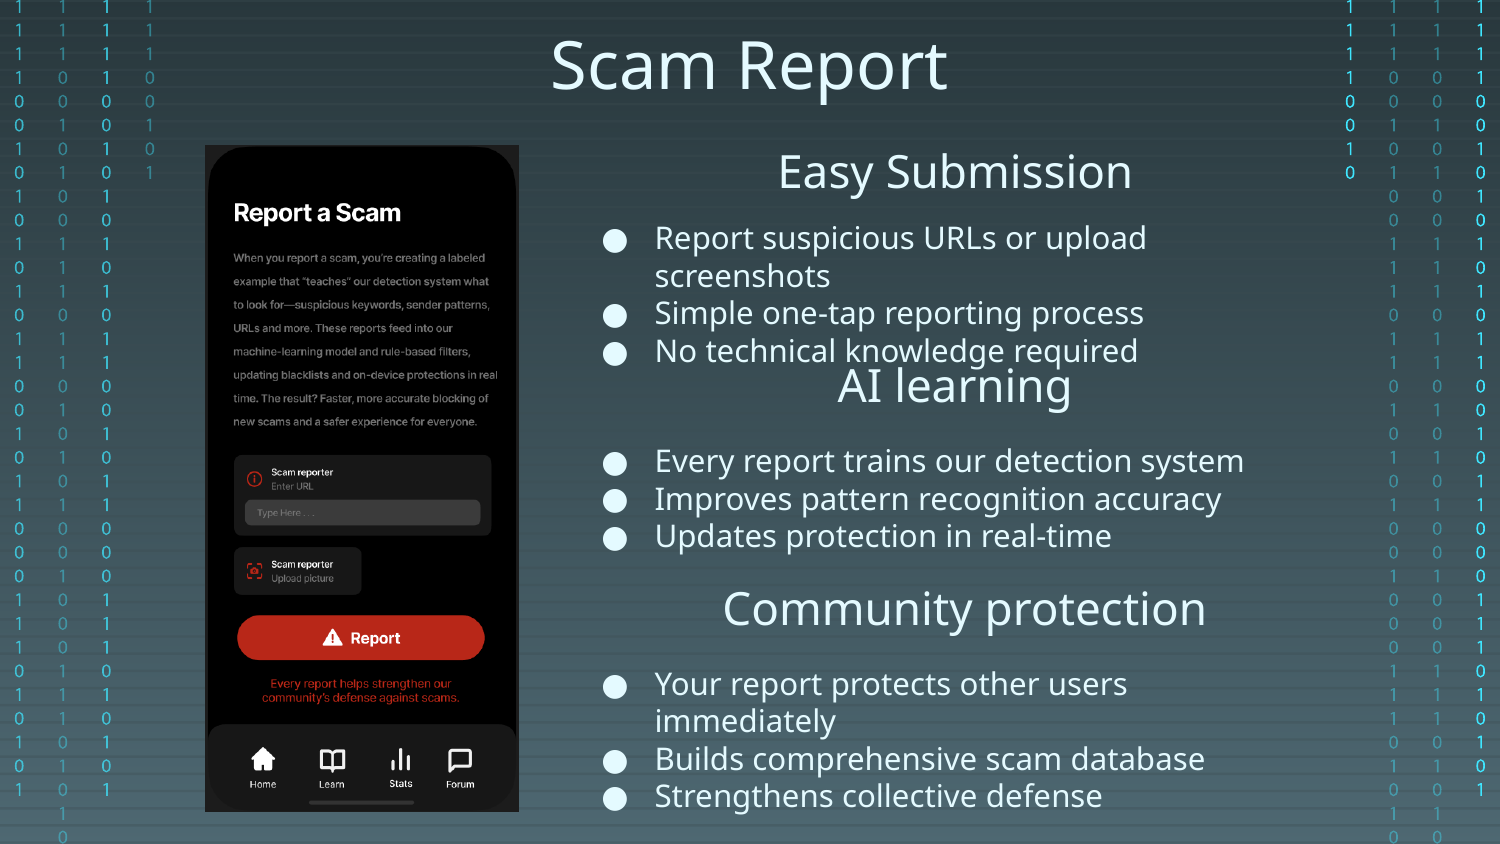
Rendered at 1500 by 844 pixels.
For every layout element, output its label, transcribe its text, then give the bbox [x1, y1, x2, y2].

subtitle Your report protects other users immediately Builds comprehensive scam database Strengthens collective defense [564, 649, 1288, 795]
picture [205, 145, 519, 812]
subtitle Community protection [583, 562, 1347, 650]
subtitle Report suspicious URLs or upload screenshots Simple one-tap reporting process No technical knowledge required [564, 203, 1347, 350]
subtitle Easy Submission [722, 125, 1189, 203]
subtitle Every report trains our detection system Improves pattern recognition accuracy Updates protection in real-time [564, 426, 1288, 573]
subtitle AI learning [574, 339, 1337, 427]
title Scam Report [118, 8, 1382, 106]
